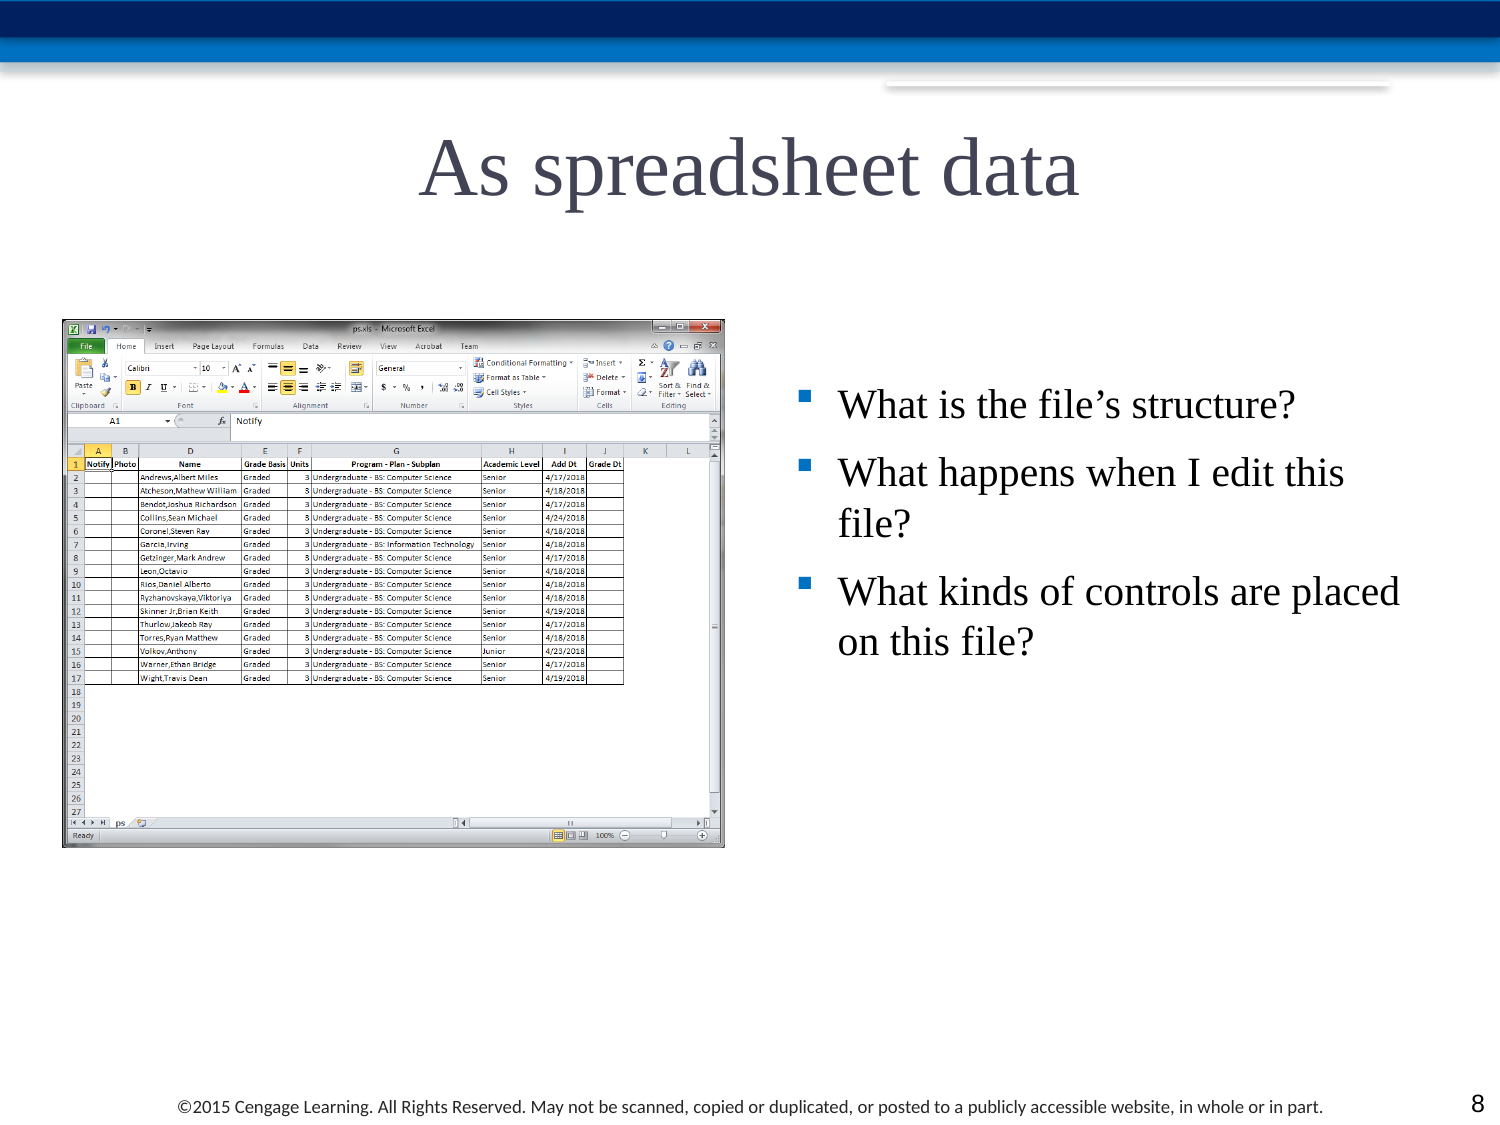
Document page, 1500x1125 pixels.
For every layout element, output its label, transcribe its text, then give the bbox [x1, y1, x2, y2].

title As spreadsheet data [75, 75, 1425, 250]
slide_number 8 [1425, 1074, 1500, 1125]
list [62, 319, 726, 848]
list What is the file’s structure? What happens when I edit this file? What kinds of controls are placed on this file? [762, 368, 1425, 1112]
